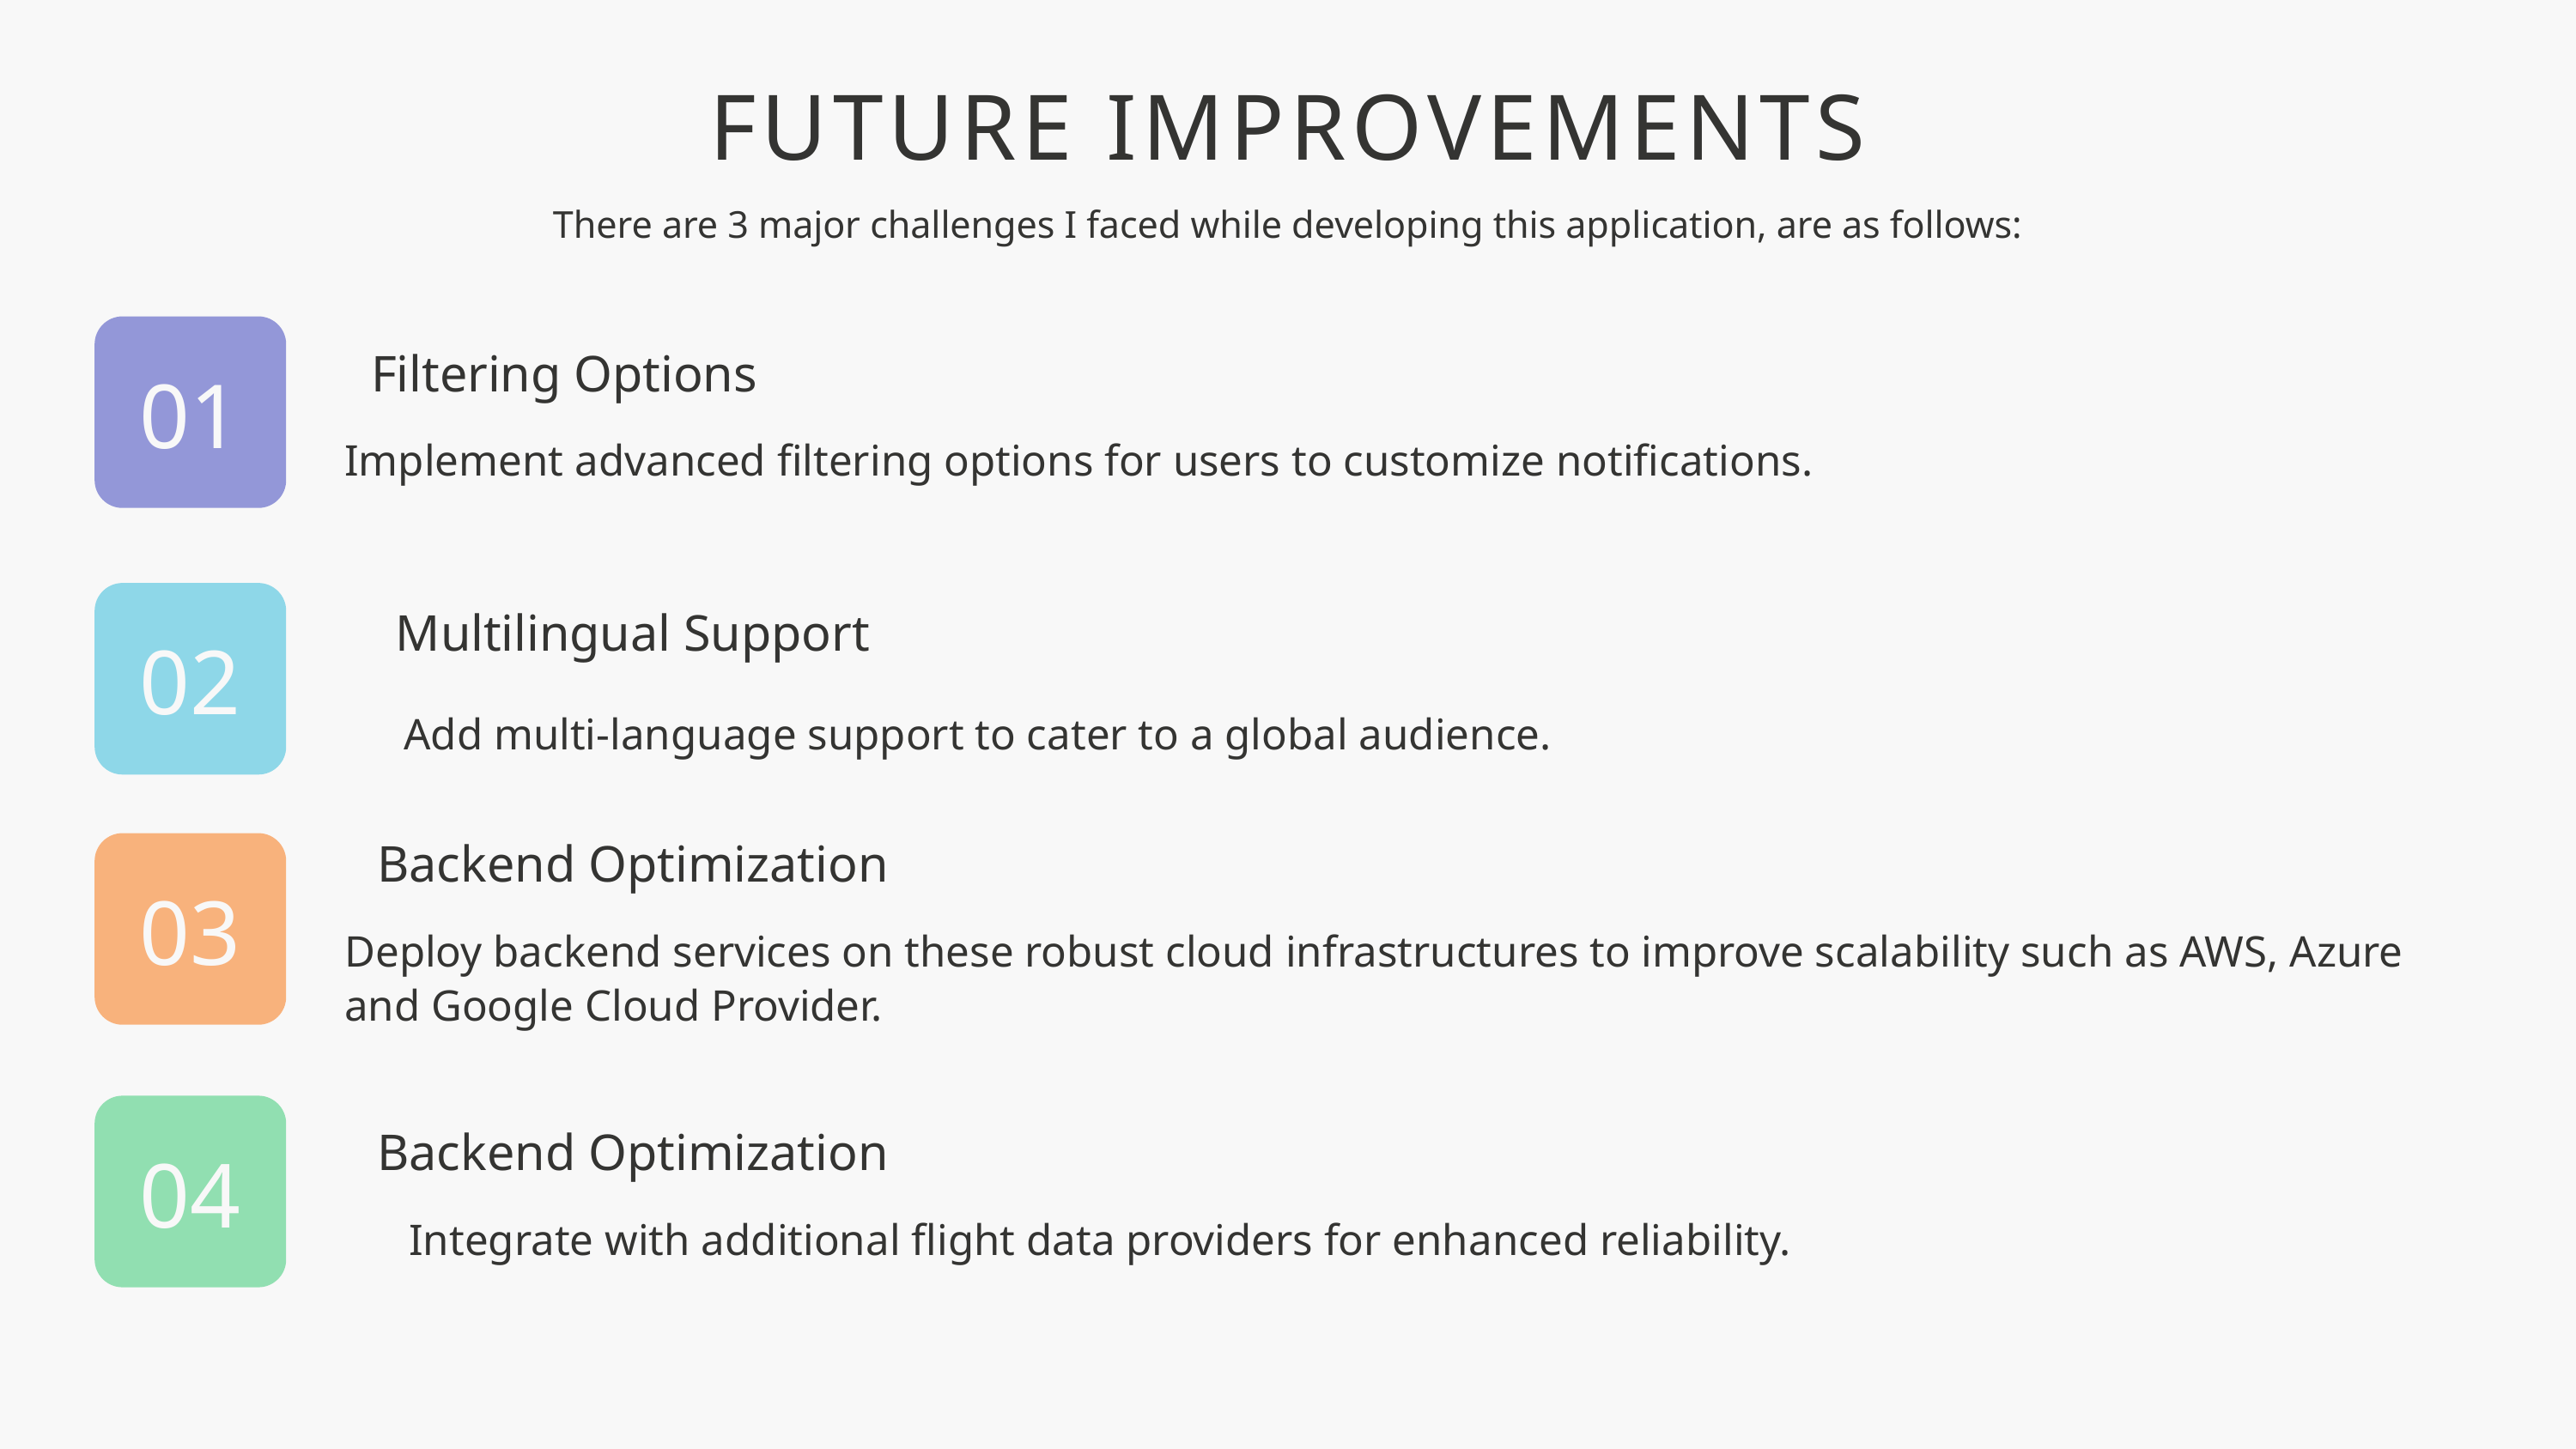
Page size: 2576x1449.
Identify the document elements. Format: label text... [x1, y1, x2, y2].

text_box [94, 316, 287, 508]
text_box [344, 1119, 1856, 1264]
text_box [94, 1095, 287, 1288]
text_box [344, 831, 2482, 1027]
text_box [344, 341, 1938, 484]
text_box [94, 582, 287, 775]
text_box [94, 833, 287, 1025]
text_box FUTURE IMPROVEMENTS [492, 51, 2084, 179]
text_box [344, 600, 1612, 758]
text_box There are 3 major challenges I faced while developing this application, are as follows: [530, 193, 2046, 246]
